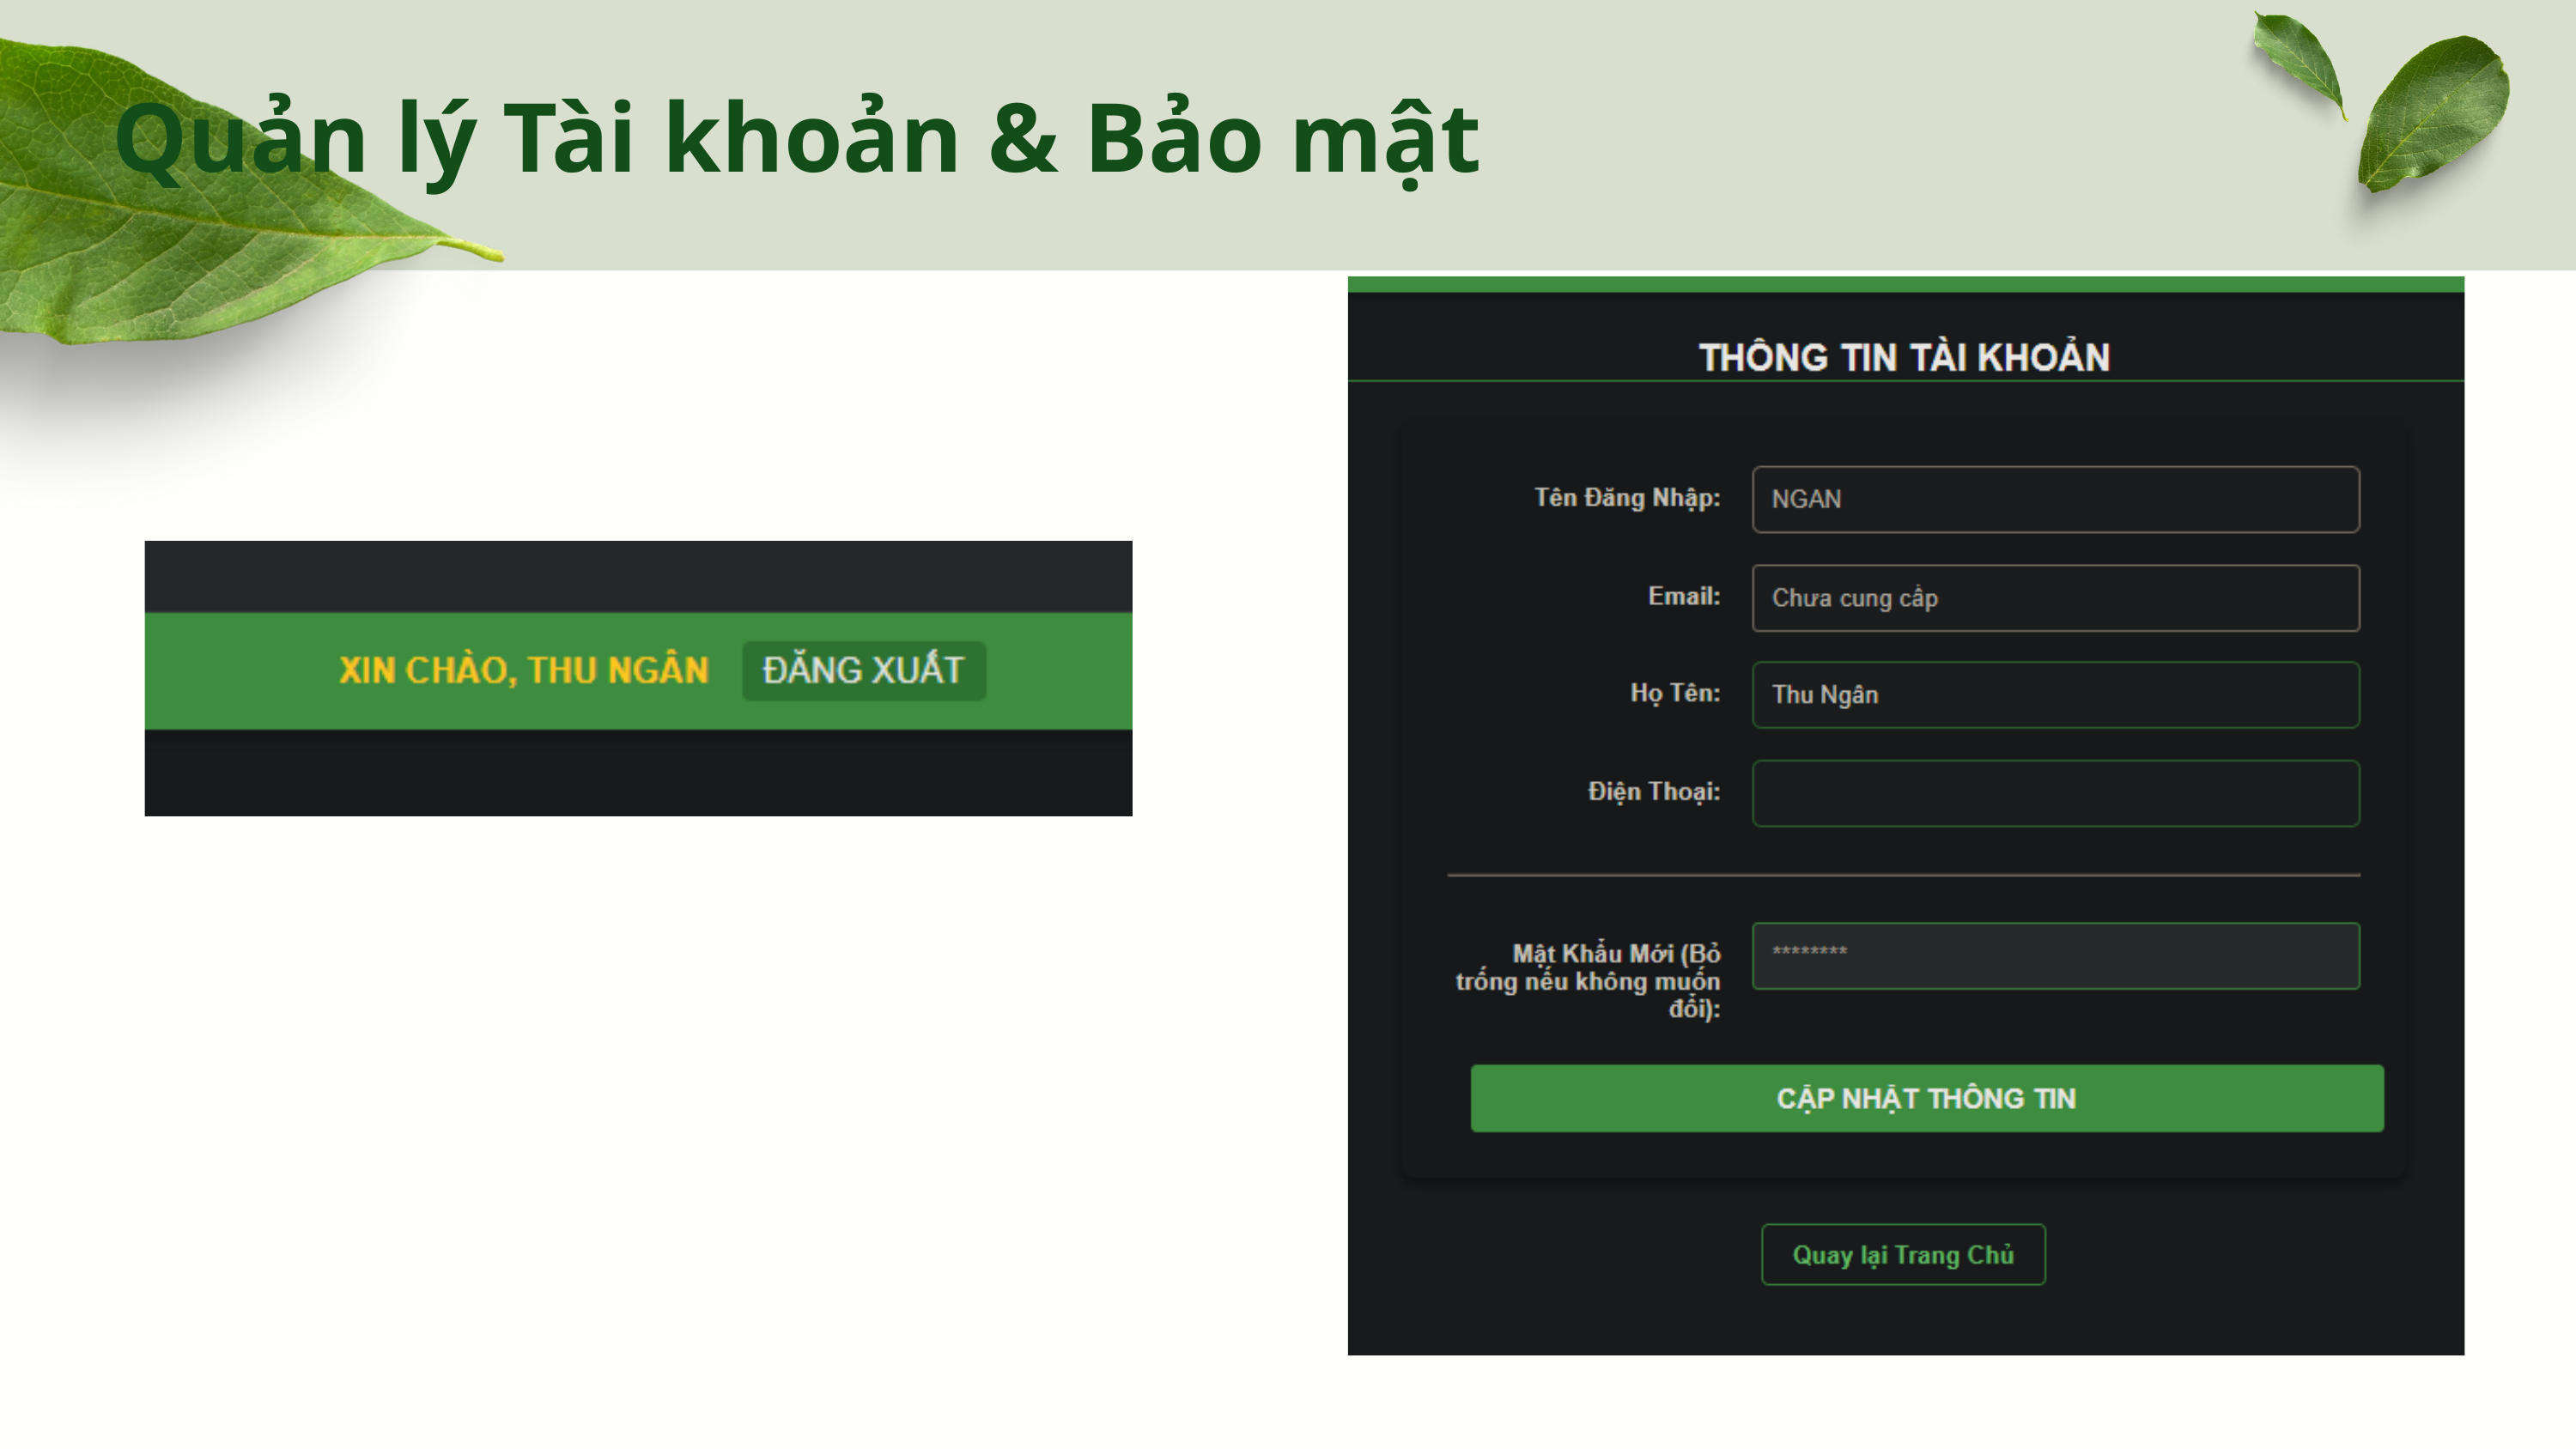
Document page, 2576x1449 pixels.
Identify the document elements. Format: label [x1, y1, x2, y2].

text_box [1347, 280, 2465, 1355]
text_box [0, 0, 2576, 270]
text_box [144, 541, 1133, 816]
text_box [0, 280, 507, 518]
